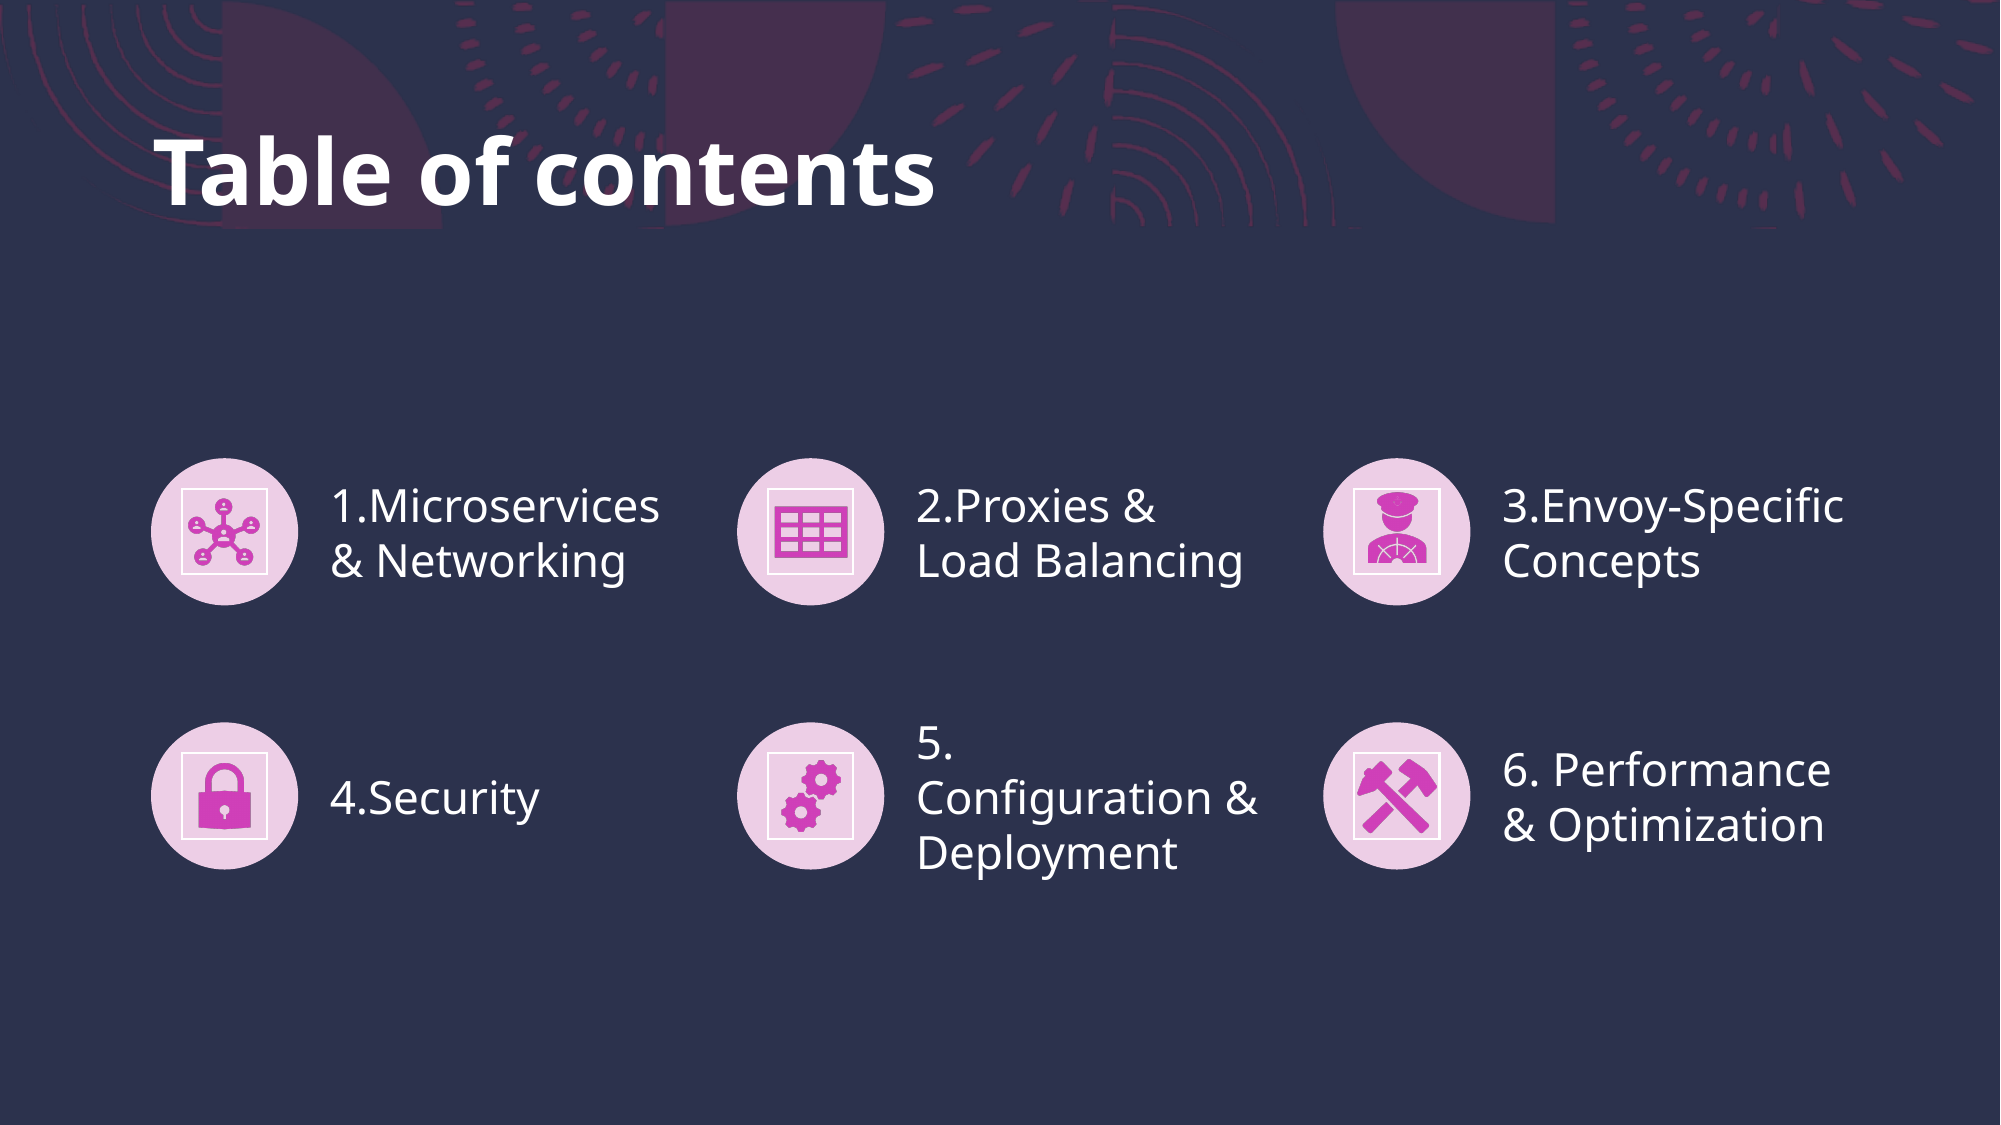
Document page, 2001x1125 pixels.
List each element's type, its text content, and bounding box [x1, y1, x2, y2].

title Table of contents [137, 60, 1863, 278]
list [137, 319, 1863, 1009]
